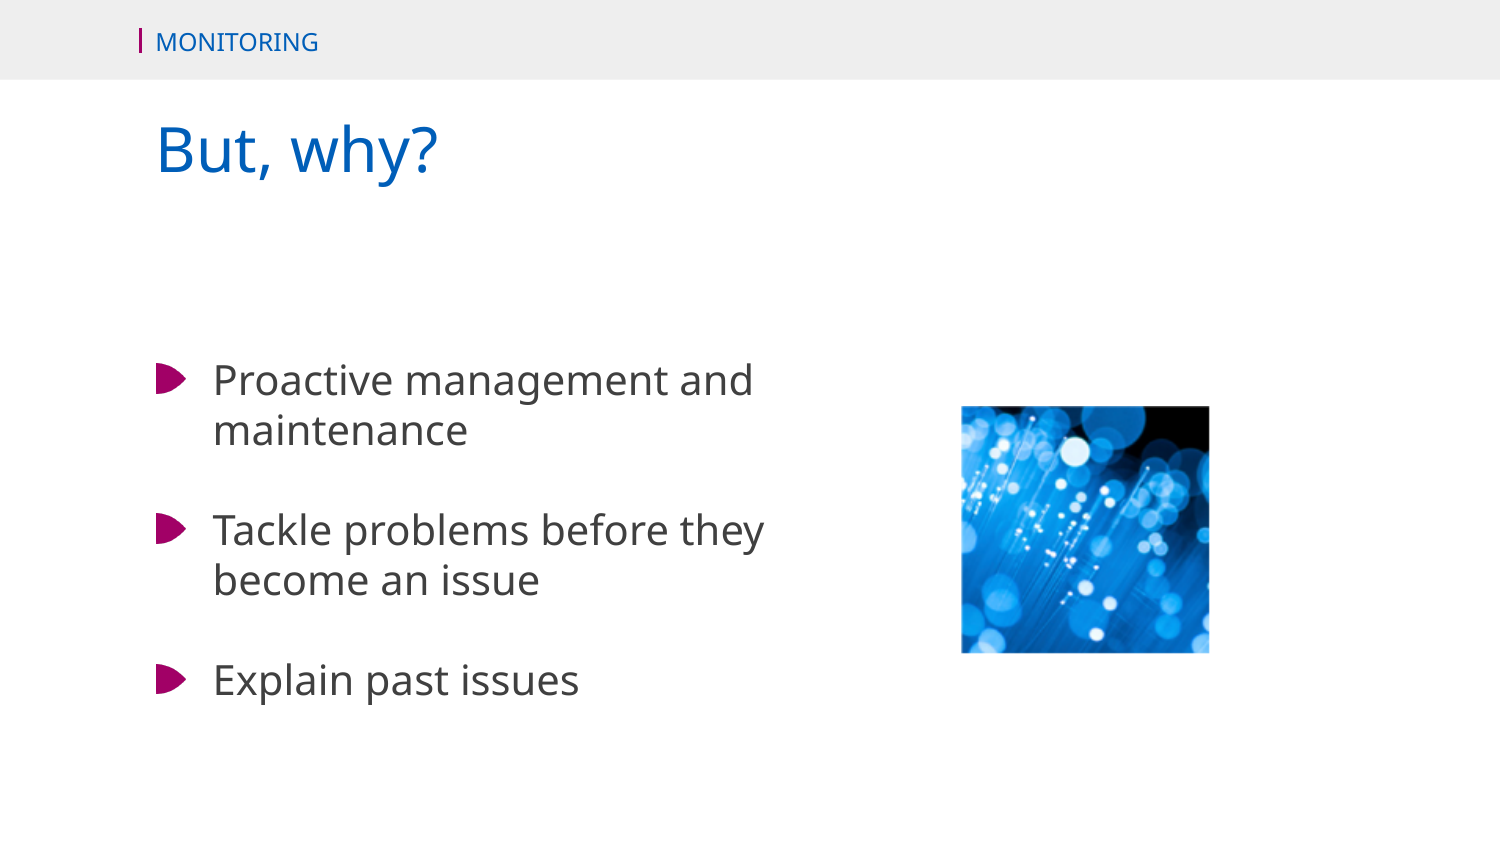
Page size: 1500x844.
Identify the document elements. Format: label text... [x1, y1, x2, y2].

picture [156, 513, 186, 544]
list Monitoring [140, 22, 477, 58]
picture [156, 363, 186, 394]
picture [960, 406, 1211, 655]
text_box Proactive management and maintenance Tackle problems before they become an issue Explain past issues [141, 346, 927, 762]
picture [156, 664, 186, 694]
list But, why? [140, 111, 1360, 192]
